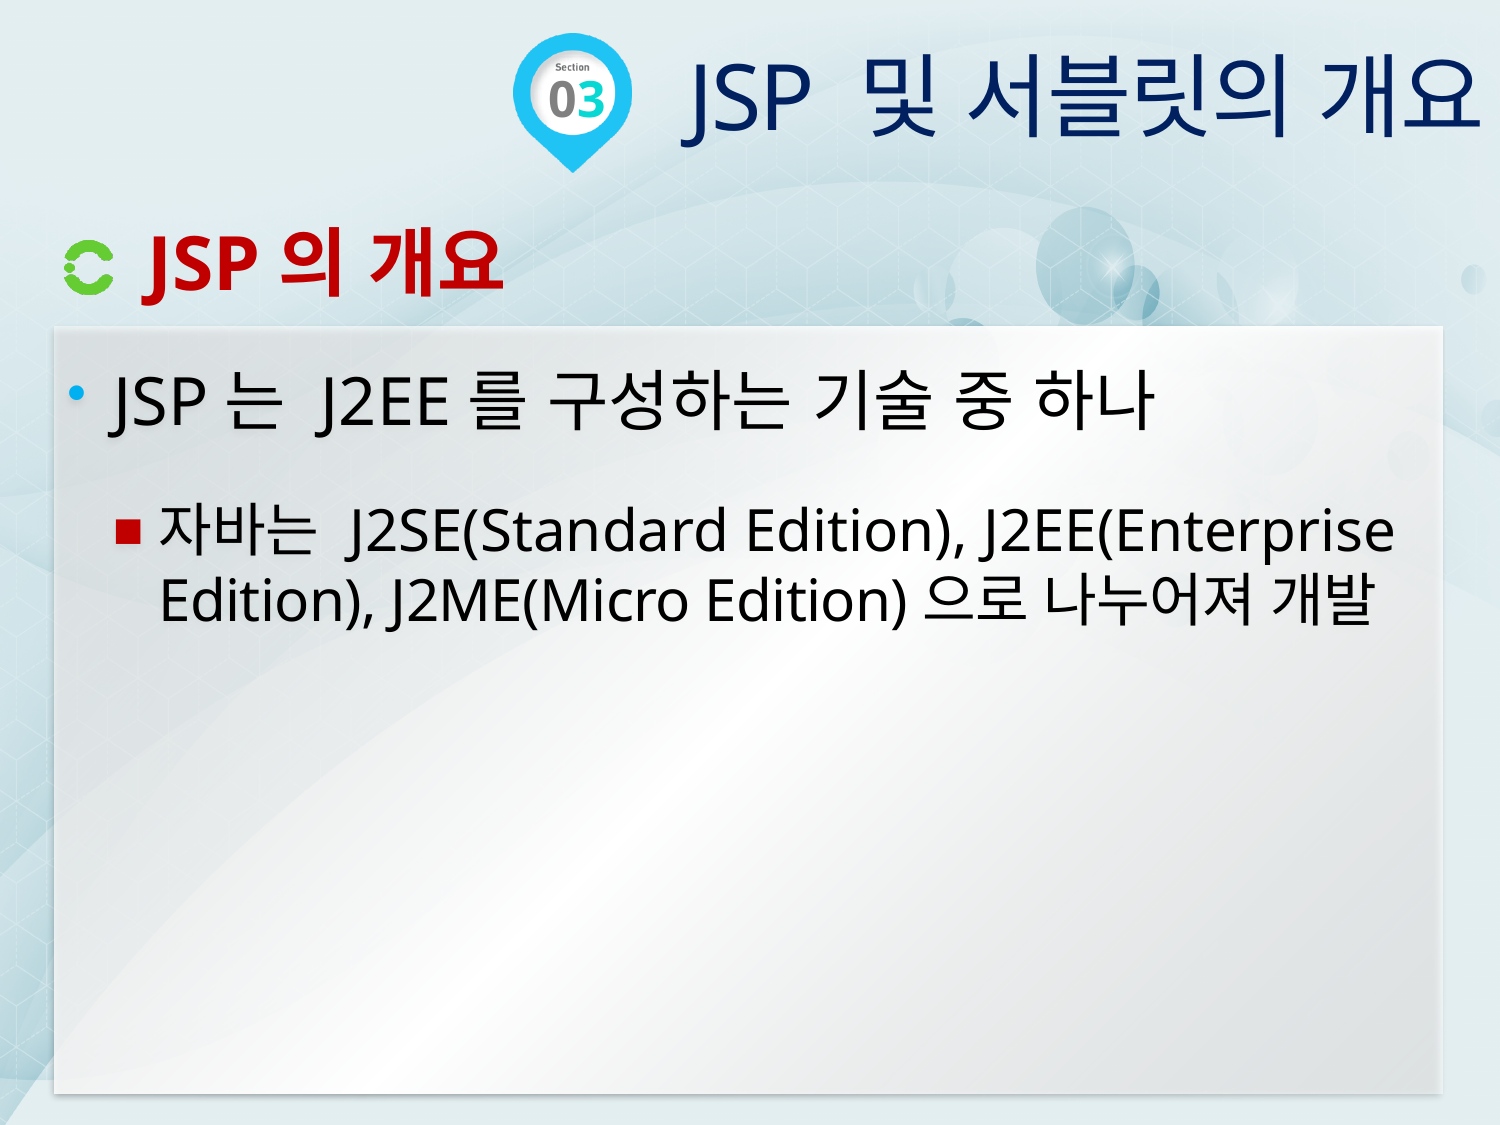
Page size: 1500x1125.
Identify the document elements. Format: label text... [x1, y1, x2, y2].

list JSP는 J2EE를 구성하는 기술 중 하나 자바는 J2SE(Standard Edition), J2EE(Enterprise Edition), J2ME(Micro Edition)으로 나누어져 개발 [54, 326, 1443, 1094]
text_box JSP의 개요 [132, 208, 522, 313]
title JSP 및 서블릿의 개요 [0, 0, 1500, 188]
picture [64, 240, 113, 295]
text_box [513, 33, 633, 173]
